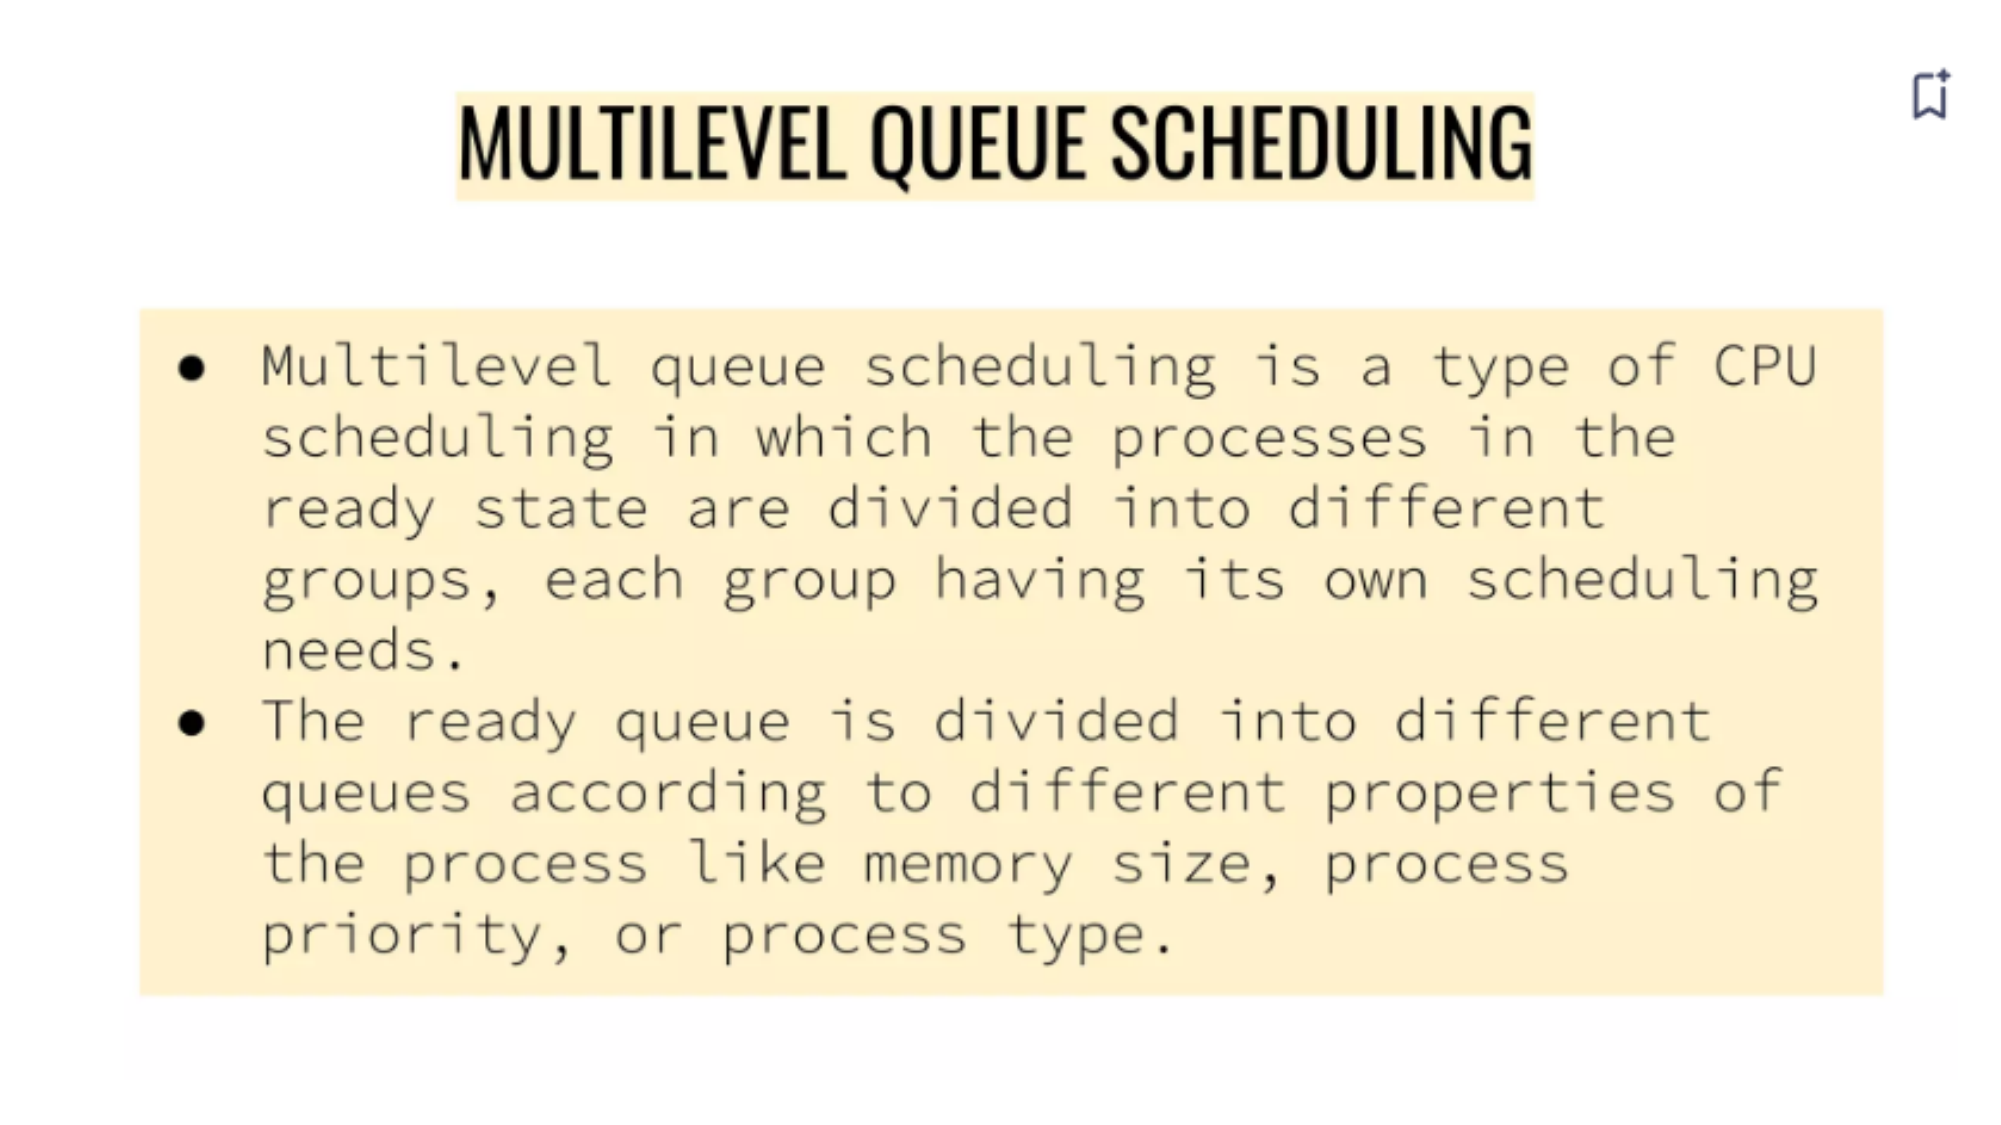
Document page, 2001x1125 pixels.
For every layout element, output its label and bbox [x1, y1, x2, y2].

picture [69, 30, 1958, 1080]
